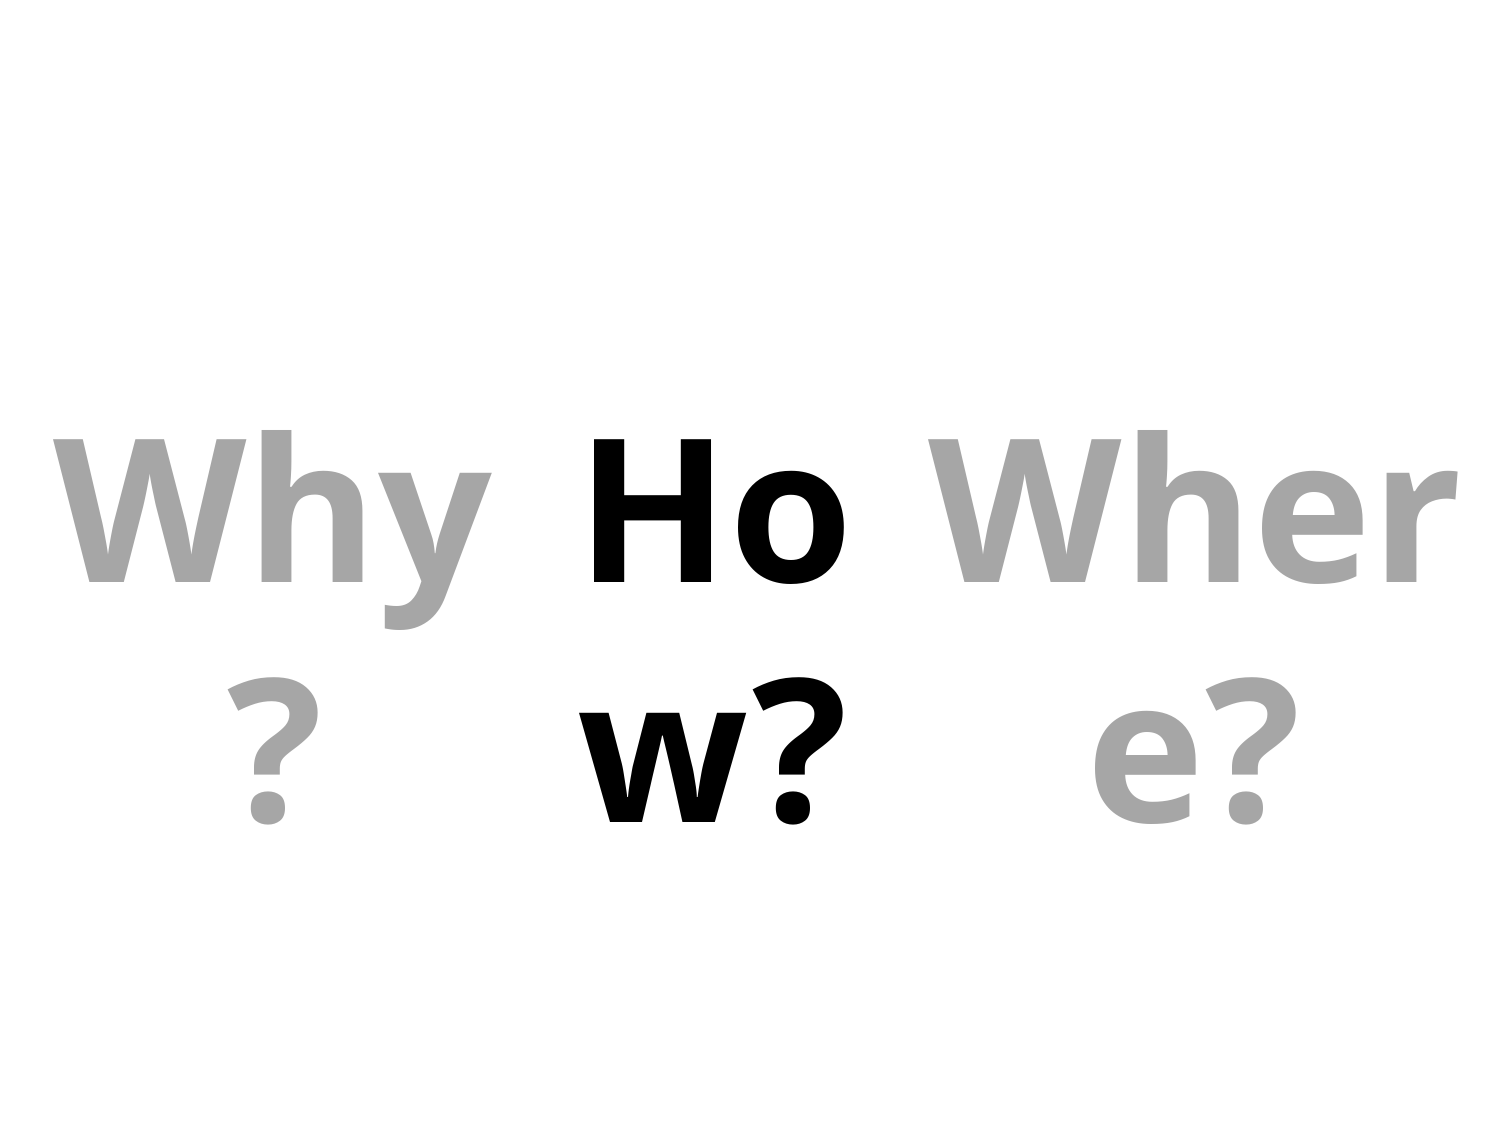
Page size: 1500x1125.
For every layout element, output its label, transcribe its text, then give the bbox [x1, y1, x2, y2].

text_box How? [474, 374, 912, 870]
text_box Why? [37, 374, 474, 870]
text_box Where? [912, 374, 1475, 870]
